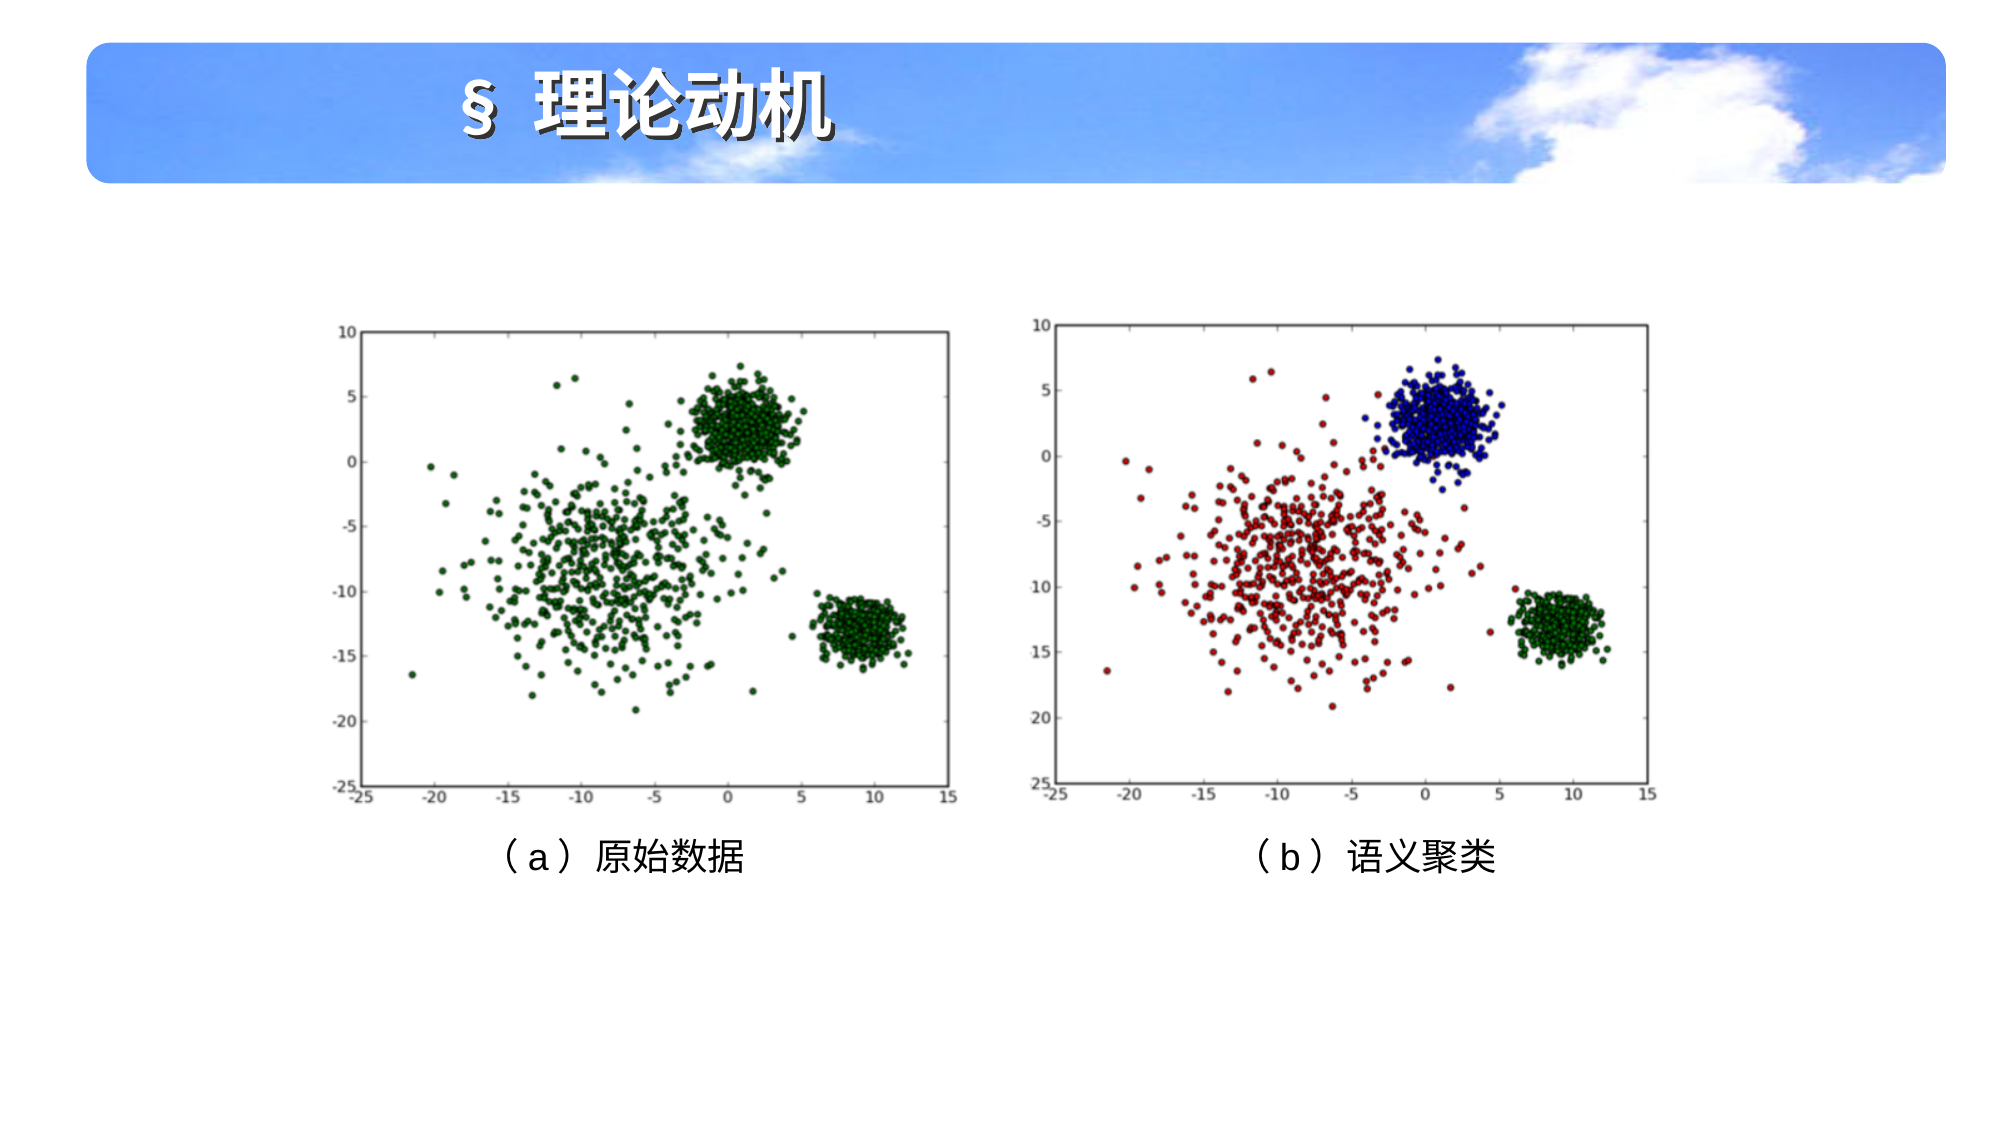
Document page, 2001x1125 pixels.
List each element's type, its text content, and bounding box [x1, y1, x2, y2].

picture [86, 42, 1946, 184]
text_box （a）原始数据 [466, 837, 760, 886]
text_box （b）语义聚类 [1218, 837, 1512, 886]
picture [315, 298, 1685, 827]
title § 理论动机 [444, 42, 1658, 161]
